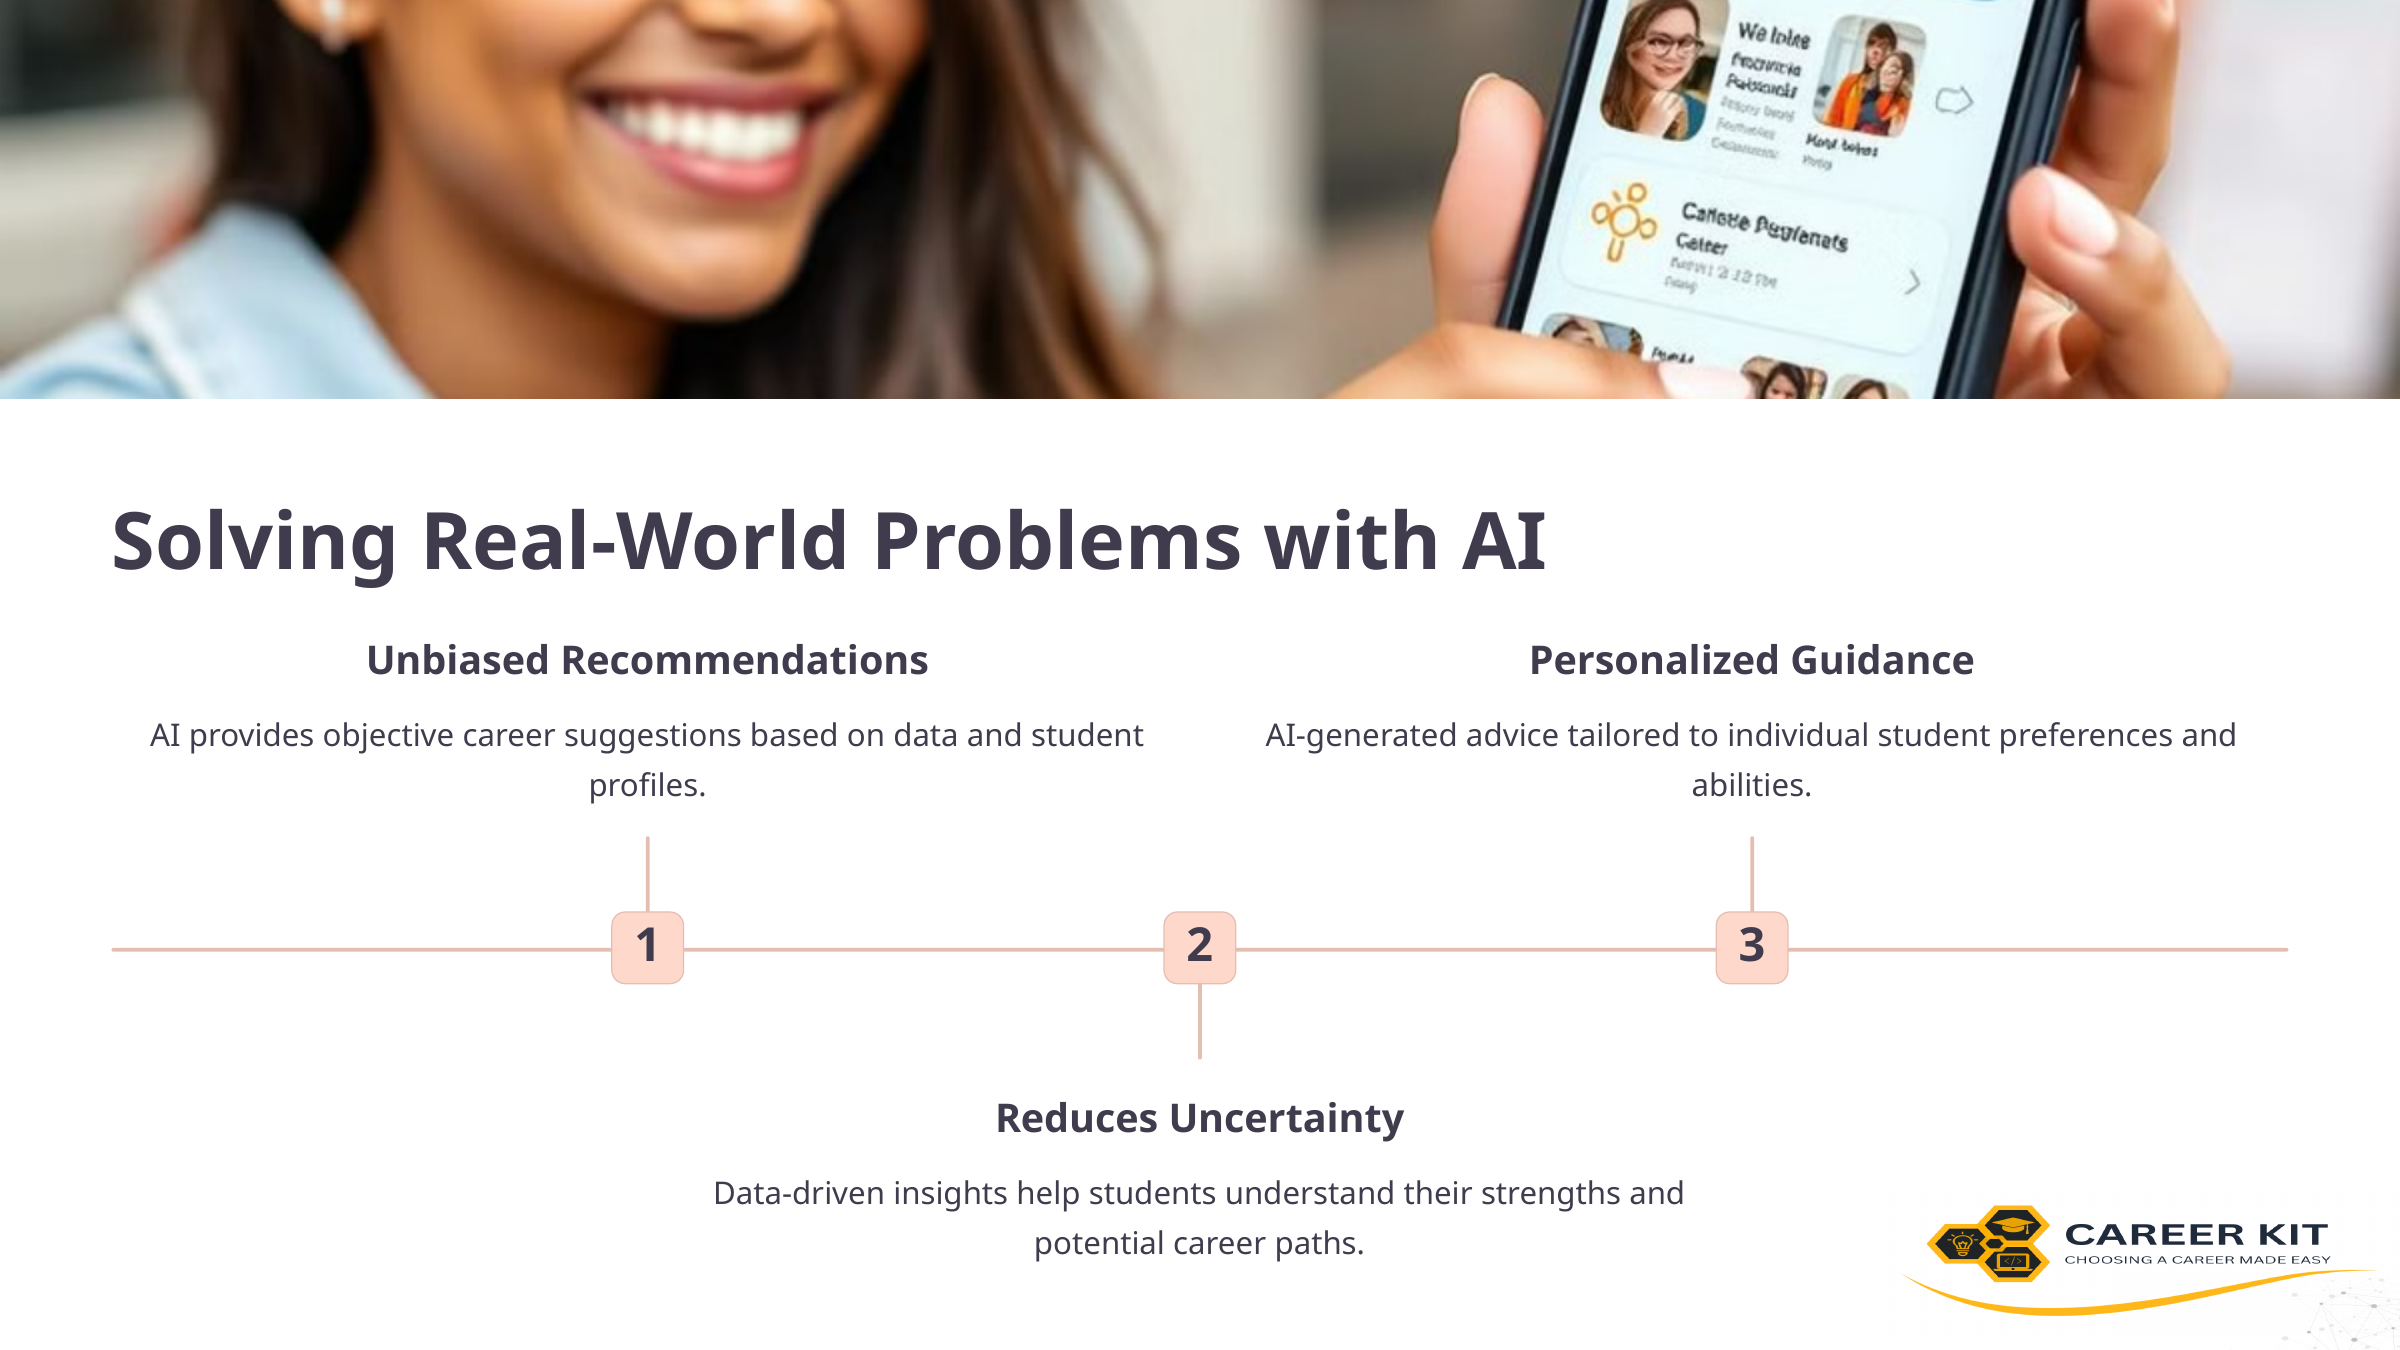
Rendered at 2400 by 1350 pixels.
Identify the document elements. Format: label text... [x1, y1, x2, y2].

text_box [1198, 984, 1202, 1060]
text_box Reduces Uncertainty [994, 1091, 1406, 1142]
text_box AI-generated advice tailored to individual student preferences and abilities. [1247, 702, 2257, 805]
picture [1875, 1178, 2400, 1350]
text_box AI provides objective career suggestions based on data and student profiles. [143, 702, 1153, 805]
text_box [611, 911, 684, 984]
text_box 3 [1738, 923, 1766, 972]
text_box 2 [1185, 923, 1215, 972]
text_box [111, 947, 611, 952]
text_box [1236, 947, 1716, 952]
text_box [1716, 911, 1788, 984]
text_box [1750, 836, 1755, 911]
text_box Data-driven insights help students understand their strengths and potential career paths. [695, 1160, 1705, 1263]
text_box Unbiased Recommendations [362, 633, 934, 684]
text_box [1164, 911, 1236, 984]
text_box 1 [636, 923, 659, 972]
picture [0, 0, 2400, 399]
text_box [684, 947, 1164, 952]
text_box Personalized Guidance [1524, 633, 1980, 684]
text_box Solving Real-World Problems with AI [111, 486, 1611, 586]
text_box [1788, 947, 2289, 952]
text_box [645, 836, 650, 911]
